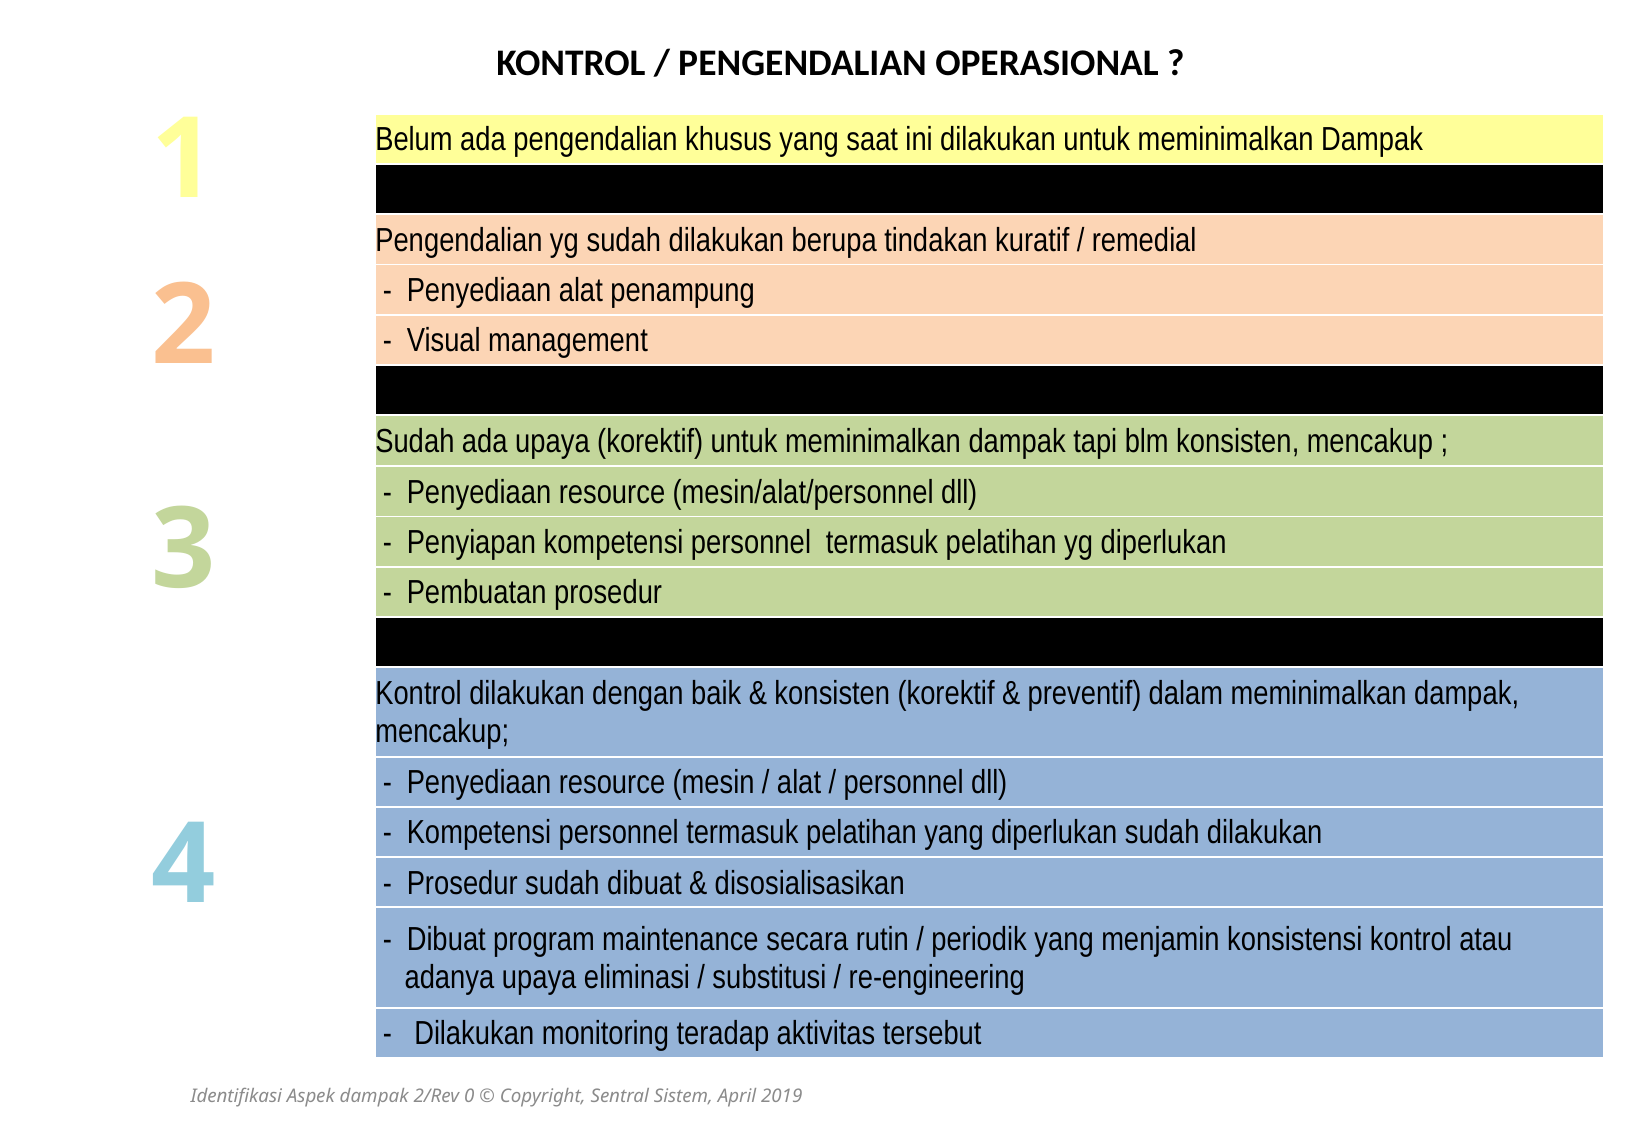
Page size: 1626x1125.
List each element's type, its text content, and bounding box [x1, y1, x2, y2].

text_box 2 [136, 243, 232, 394]
table_header Belum ada pengendalian khusus yang saat ini dilakukan untuk meminimalkan Dampak [376, 115, 1603, 163]
table_cell - Visual management [376, 316, 1603, 364]
text_box 4 [136, 782, 232, 933]
table_cell - Pembuatan prosedur [376, 568, 1603, 616]
table_cell - Kompetensi personnel termasuk pelatihan yang diperlukan sudah dilakukan [376, 808, 1603, 856]
table_cell - Penyediaan alat penampung [376, 265, 1603, 314]
table_cell Kontrol dilakukan dengan baik & konsisten (korektif & preventif) dalam meminimalkan dampak, mencakup; [376, 668, 1603, 756]
table_cell - Penyediaan resource (mesin / alat / personnel dll) [376, 758, 1603, 806]
table_cell [376, 366, 1603, 414]
table_cell [376, 165, 1603, 213]
text_box 3 [136, 467, 232, 618]
table_cell - Dilakukan monitoring teradap aktivitas tersebut [376, 1009, 1603, 1057]
text_box 1 [136, 77, 232, 228]
table_cell - Prosedur sudah dibuat & disosialisasikan [376, 858, 1603, 906]
table_cell Pengendalian yg sudah dilakukan berupa tindakan kuratif / remedial [376, 215, 1603, 264]
table_cell - Dibuat program maintenance secara rutin / periodik yang menjamin konsistensi kontrol atau adanya upaya eliminasi / substitusi / re-engineering [376, 908, 1603, 1007]
table_cell - Penyiapan kompetensi personnel termasuk pelatihan yg diperlukan [376, 517, 1603, 566]
text_box KONTROL / PENGENDALIAN OPERASIONAL ? [481, 30, 1230, 110]
table_cell Sudah ada upaya (korektif) untuk meminimalkan dampak tapi blm konsisten, mencakup ; [376, 416, 1603, 465]
table_cell [376, 618, 1603, 666]
footer Identifikasi Aspek dampak 2/Rev 0 © Copyright, Sentral Sistem, April 2019 [15, 1065, 977, 1125]
table_cell - Penyediaan resource (mesin/alat/personnel dll) [376, 467, 1603, 516]
